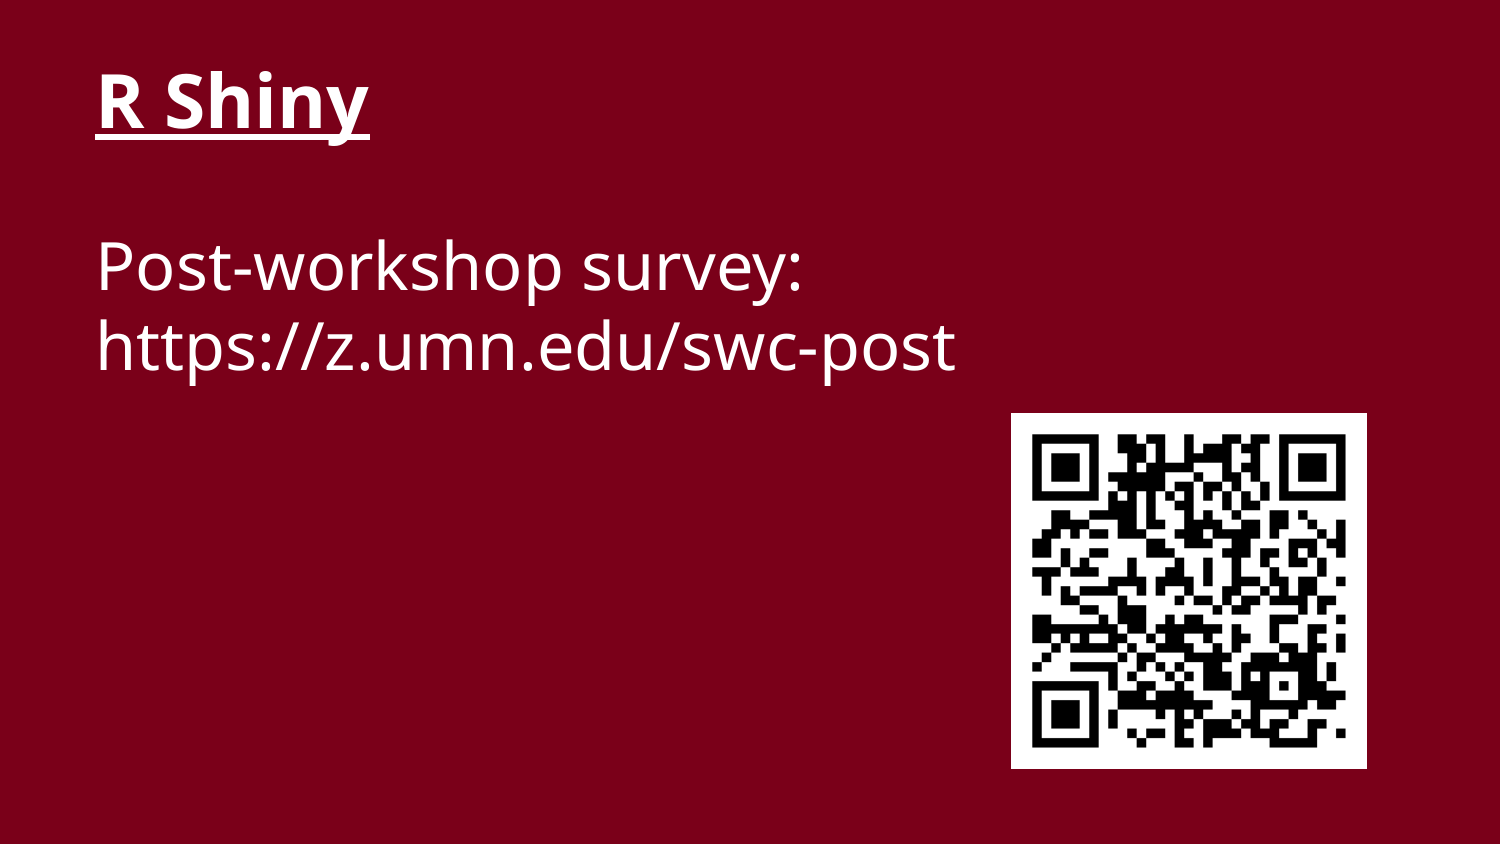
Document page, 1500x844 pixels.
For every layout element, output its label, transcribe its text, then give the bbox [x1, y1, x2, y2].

title R Shiny Post-workshop survey: https://z.umn.edu/swc-post [80, 38, 1405, 758]
picture [1011, 413, 1367, 769]
